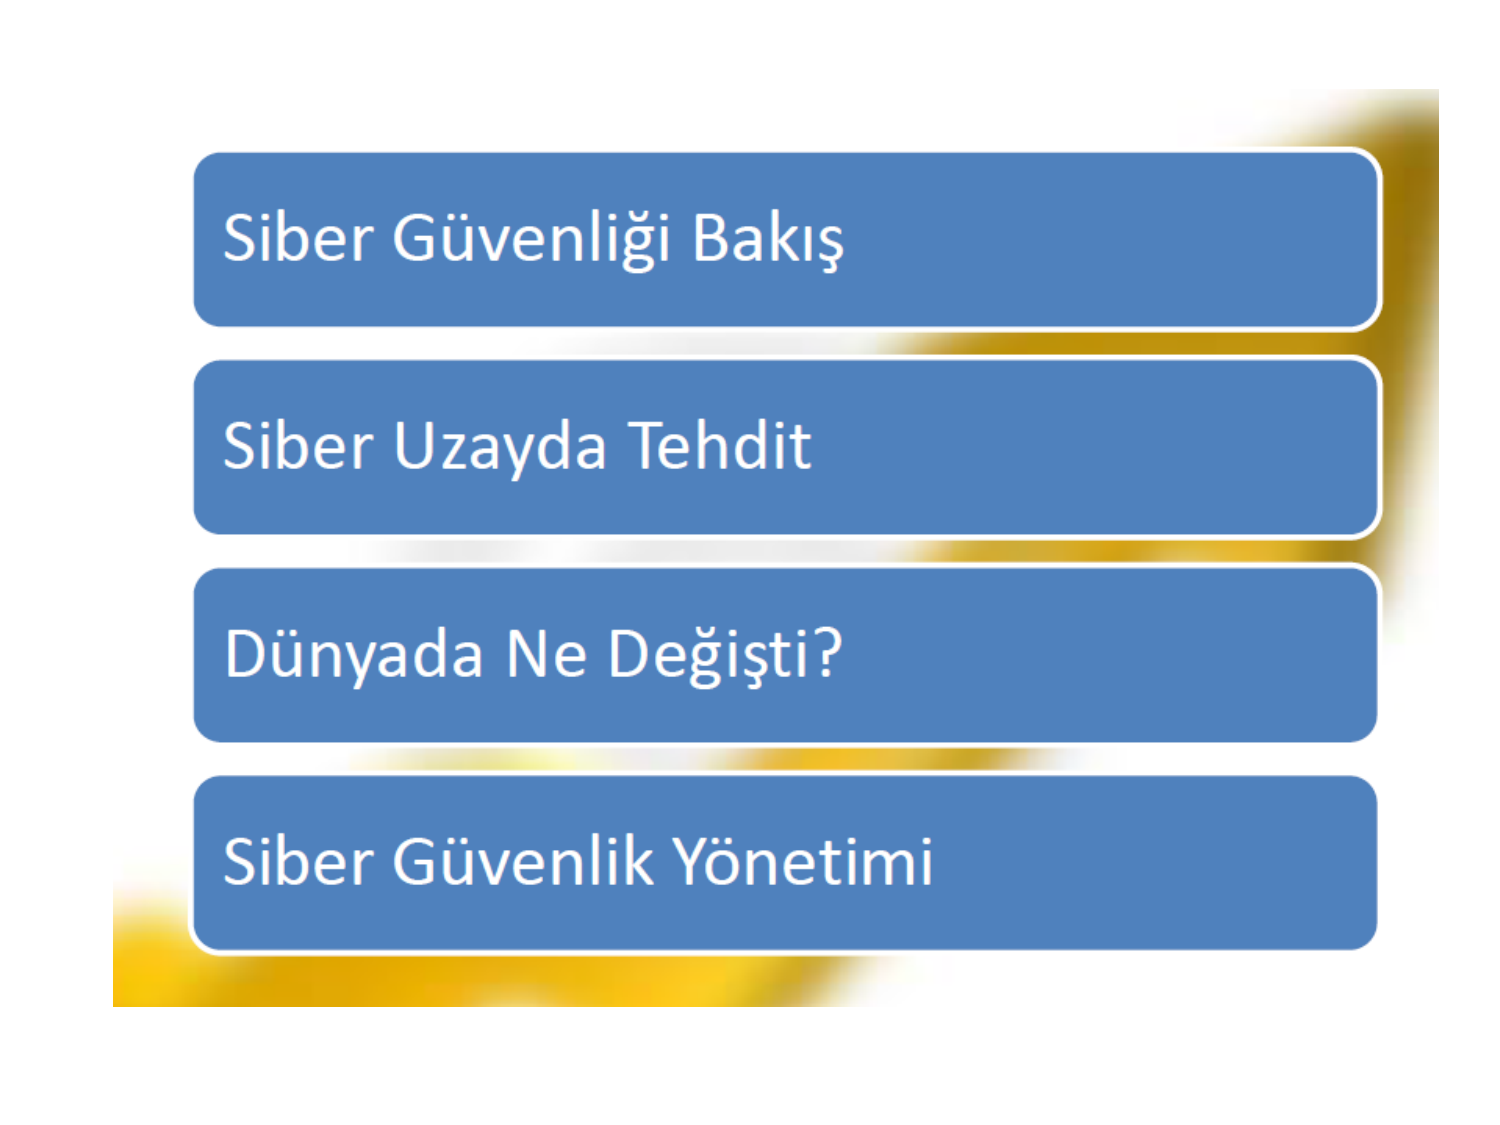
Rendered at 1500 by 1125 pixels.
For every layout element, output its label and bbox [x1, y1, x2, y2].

picture [113, 88, 1439, 1007]
